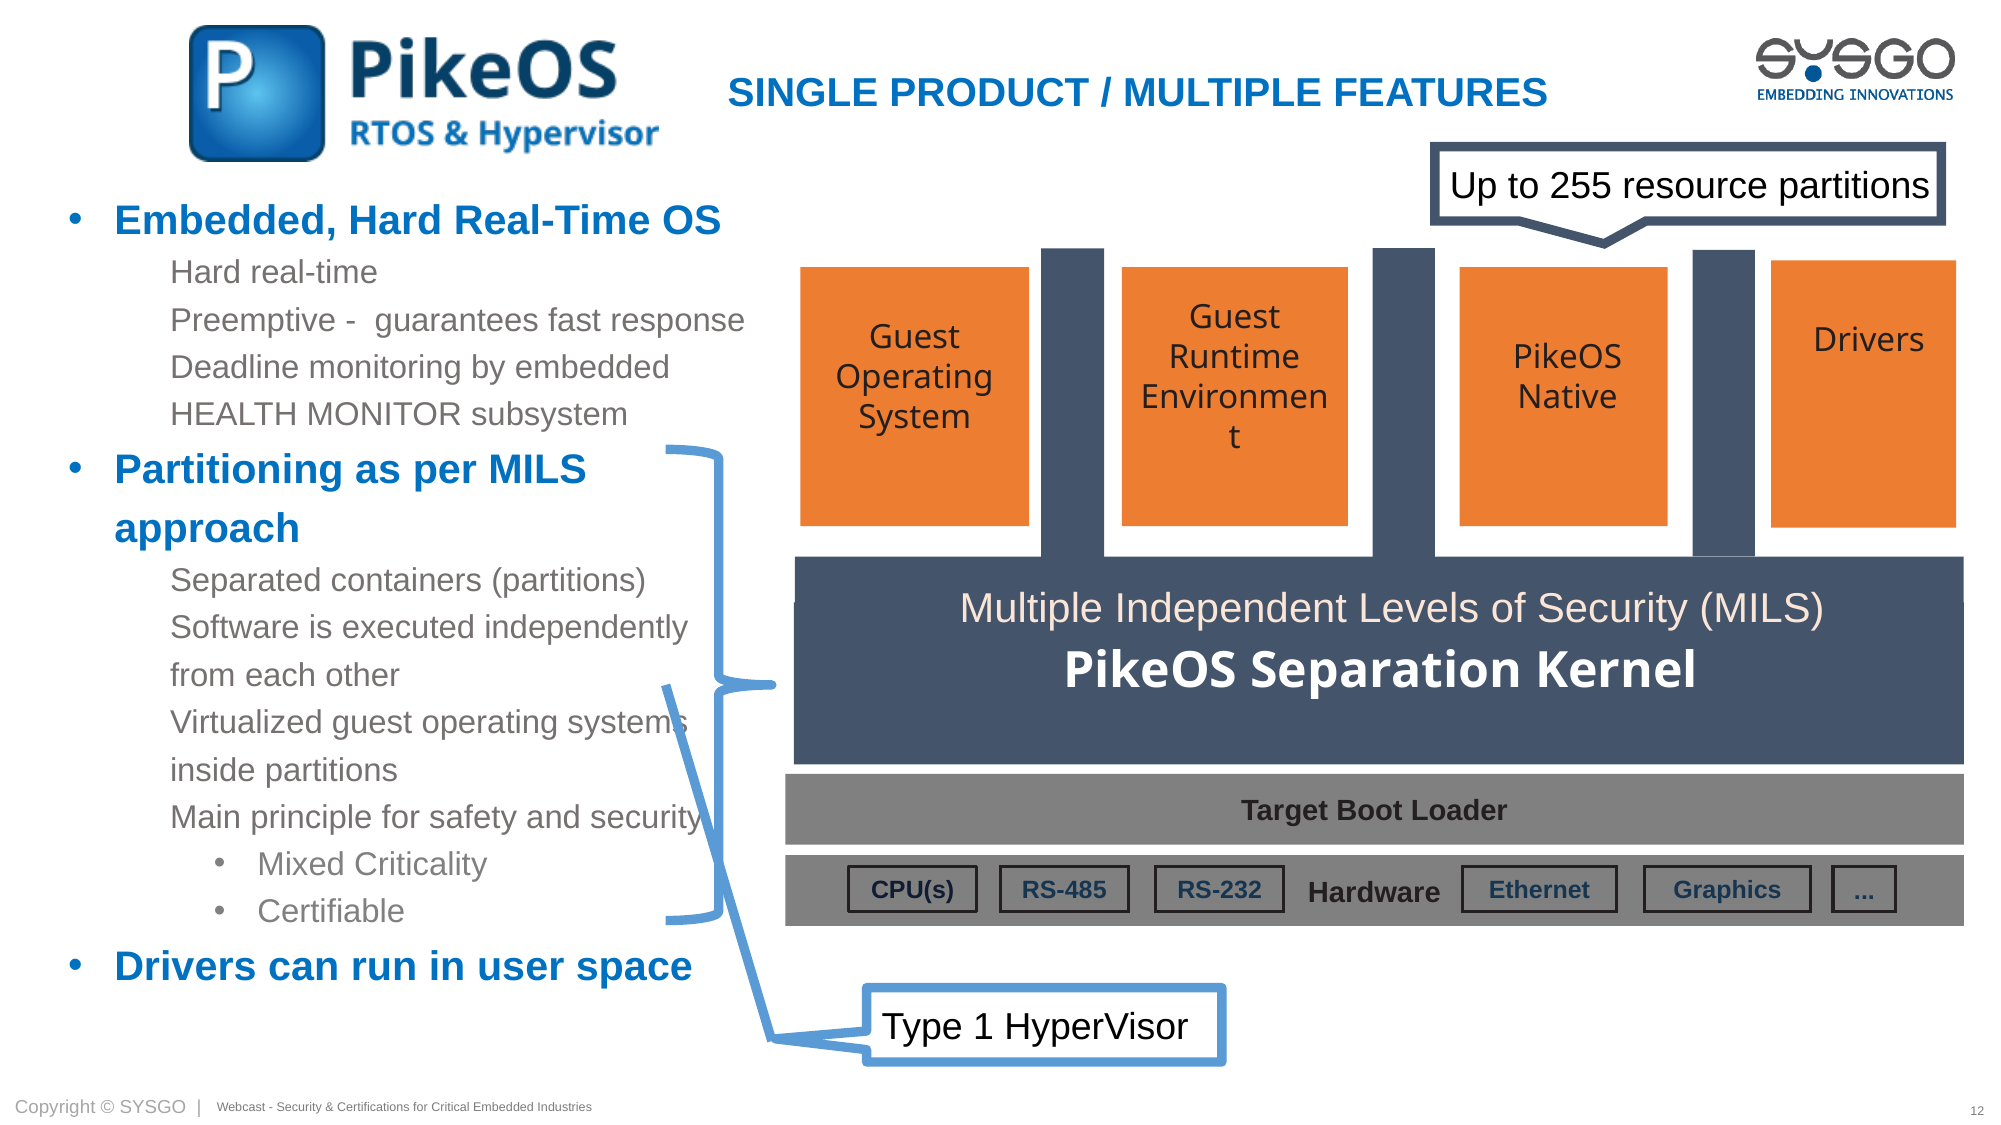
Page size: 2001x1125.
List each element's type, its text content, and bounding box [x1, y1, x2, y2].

text_box Up to 255 resource partitions [1433, 145, 1943, 245]
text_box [665, 449, 1222, 1063]
list Embedded, Hard Real-Time OS Hard real-time Preemptive - guarantees fast response Deadline monitoring by embedded HEALTH MONITOR subsystem Partitioning as per MILS approach Separated containers (partitions) Software is executed independently from each other Virtualized guest operating systems inside partitions Main principle for safety and security Mixed Criticality Certifiable Drivers can run in user space [53, 176, 768, 1038]
text_box Target Boot Loader [1222, 773, 1964, 845]
slide_number 12 [1778, 1094, 2000, 1125]
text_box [1222, 855, 1964, 926]
title single product / multiple features [659, 63, 1724, 123]
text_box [793, 248, 1964, 765]
picture [189, 25, 659, 162]
text_box Drivers [1964, 311, 1973, 366]
picture [1756, 38, 1955, 100]
footer Webcast - Security & Certifications for Critical Embedded Industries [216, 1086, 1351, 1125]
